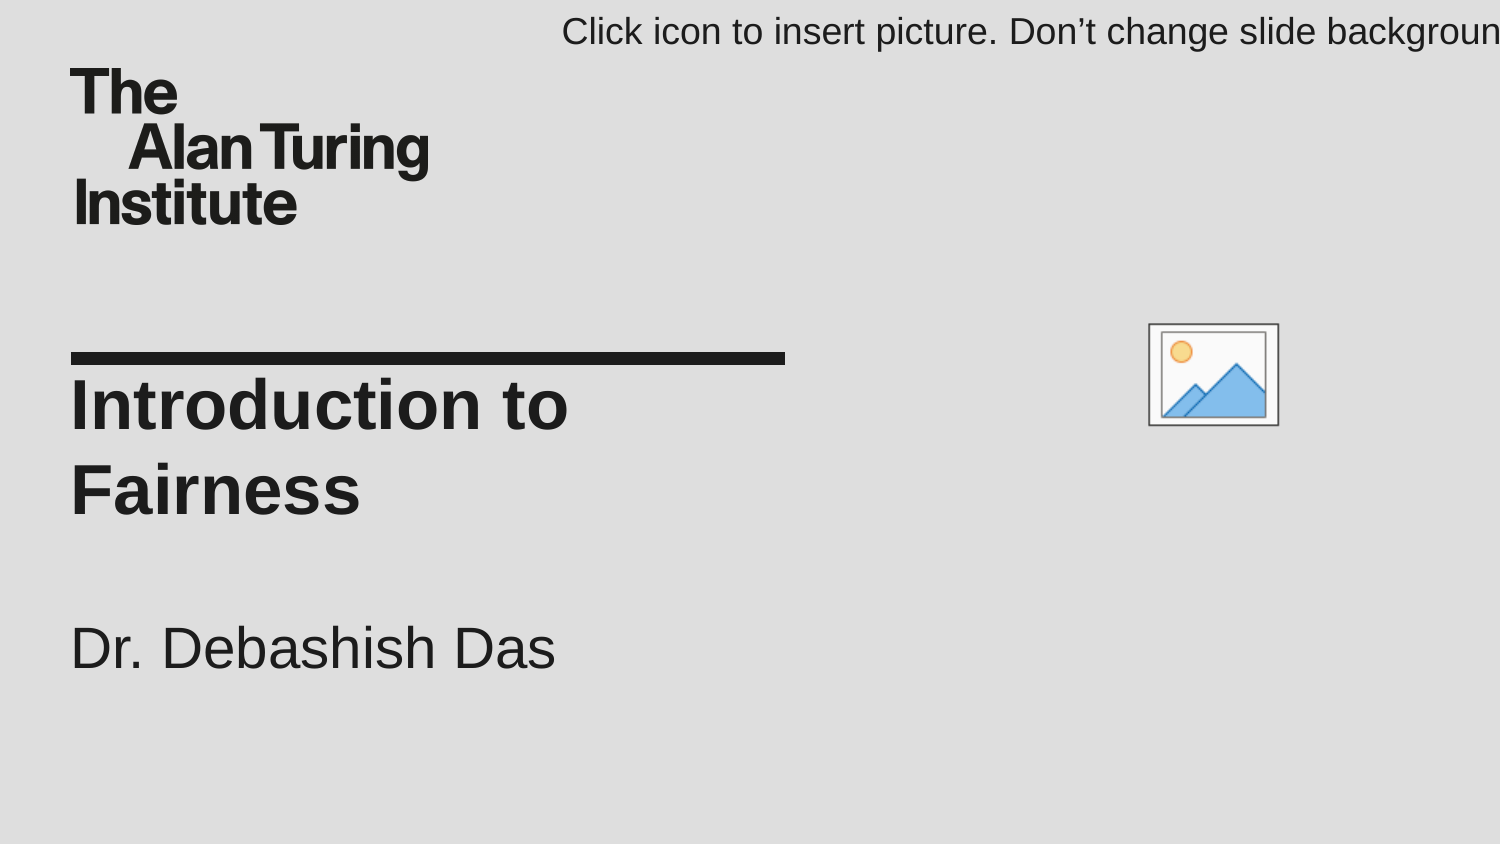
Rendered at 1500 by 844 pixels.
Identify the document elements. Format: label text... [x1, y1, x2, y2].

picture [926, 0, 1500, 751]
picture [70, 68, 428, 225]
list Dr. Debashish Das [70, 610, 785, 685]
title Introduction to Fairness [70, 358, 785, 453]
